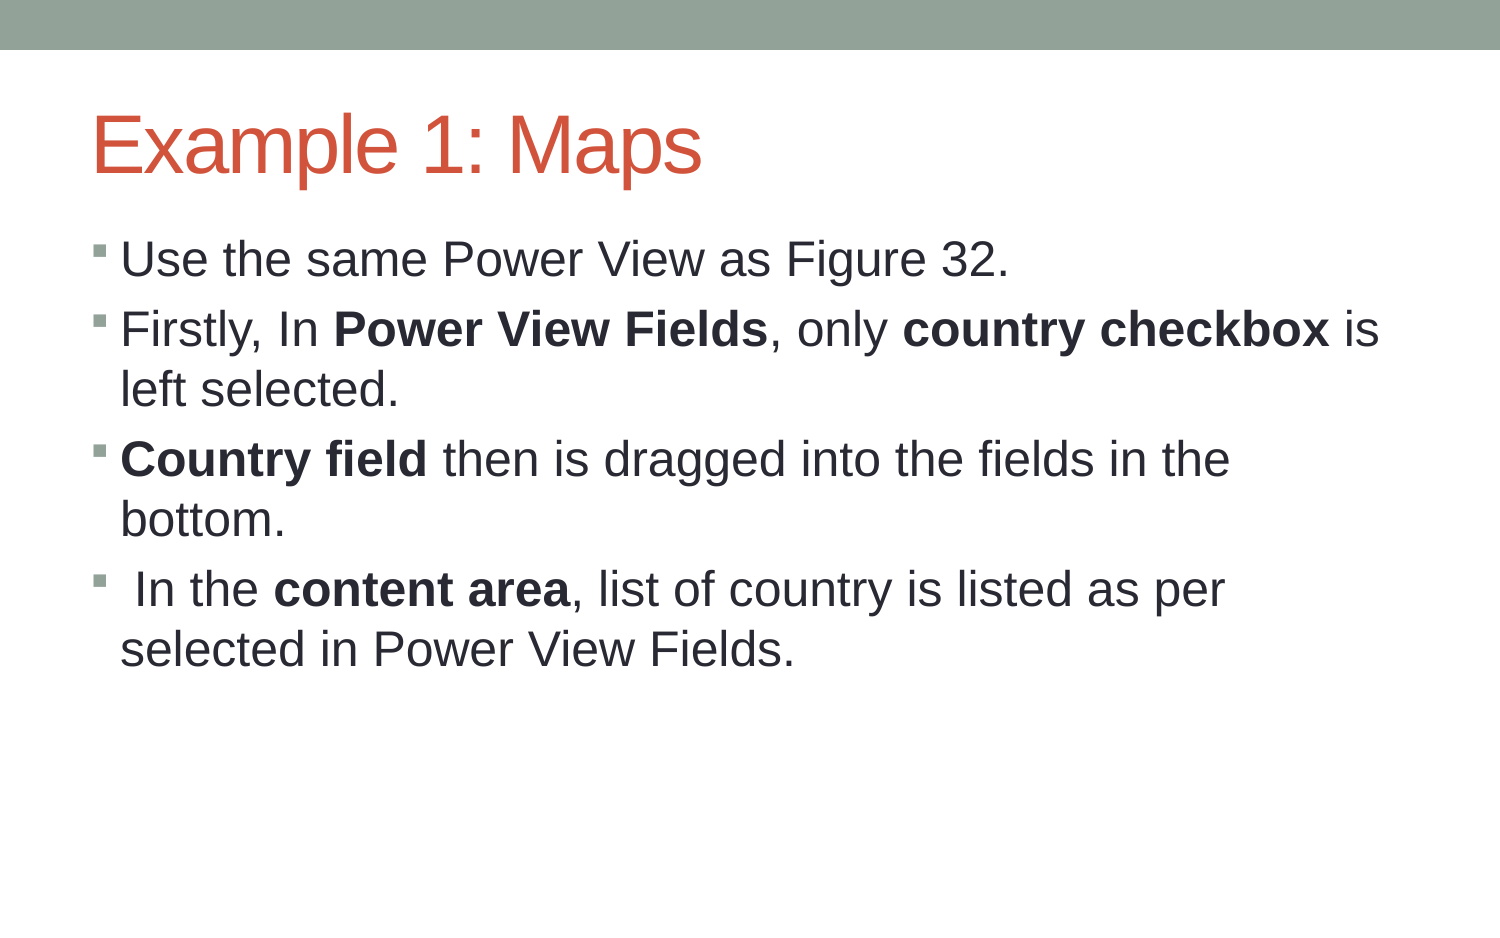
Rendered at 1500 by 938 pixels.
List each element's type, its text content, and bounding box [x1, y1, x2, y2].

list Use the same Power View as Figure 32. Firstly, In Power View Fields, only country checkbox is left selected. Country field then is dragged into the fields in the bottom. In the content area, list of country is listed as per selected in Power View Fields. [75, 218, 1425, 886]
title Example 1: Maps [75, 72, 1425, 209]
